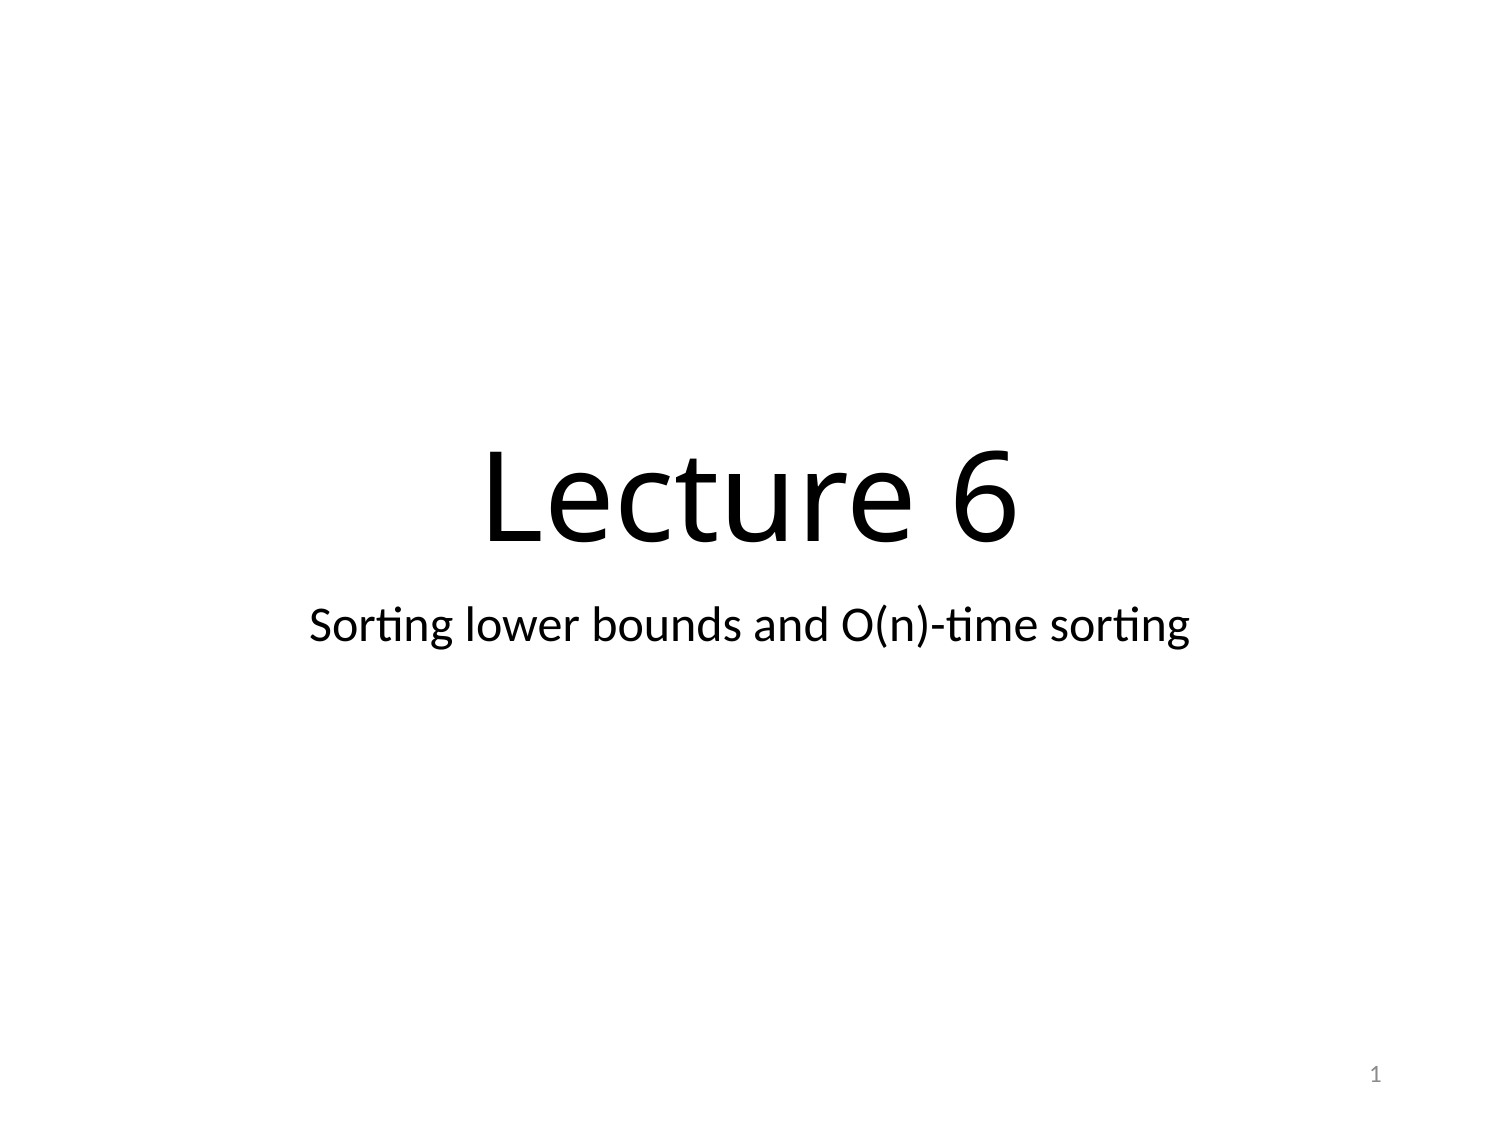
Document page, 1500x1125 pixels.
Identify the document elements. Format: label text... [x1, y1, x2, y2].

subtitle Sorting lower bounds and O(n)-time sorting [187, 590, 1313, 863]
title Lecture 6 [112, 184, 1388, 576]
slide_number 1 [1059, 1042, 1397, 1103]
